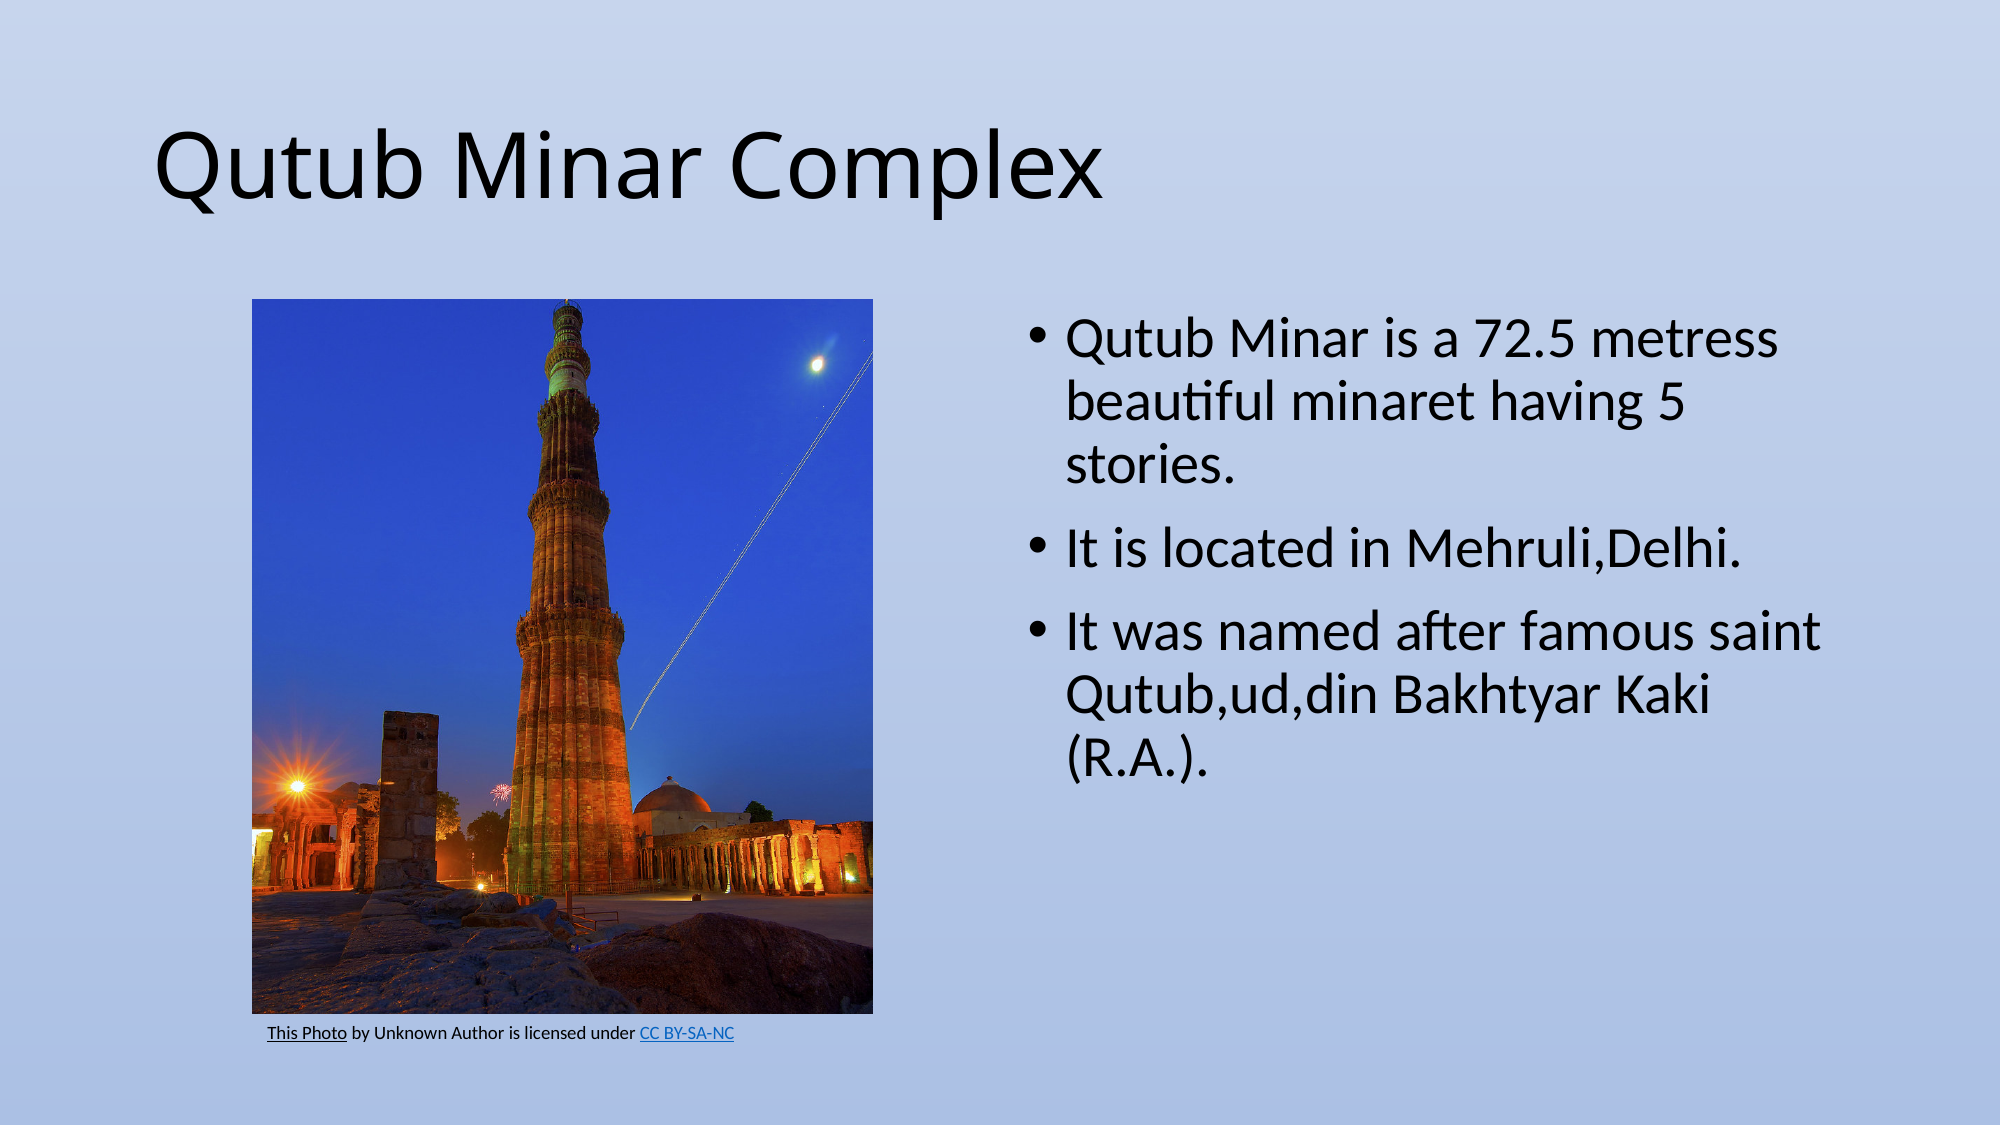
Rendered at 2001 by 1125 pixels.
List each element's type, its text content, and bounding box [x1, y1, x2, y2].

title Qutub Minar Complex [137, 59, 1863, 278]
list Qutub Minar is a 72.5 metress beautiful minaret having 5 stories. It is located in Mehruli,Delhi. It was named after famous saint Qutub,ud,din Bakhtyar Kaki (R.A.). [1012, 299, 1863, 1014]
text_box This Photo by Unknown Author is licensed under CC BY-SA-NC [252, 1014, 873, 1051]
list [252, 299, 873, 1014]
